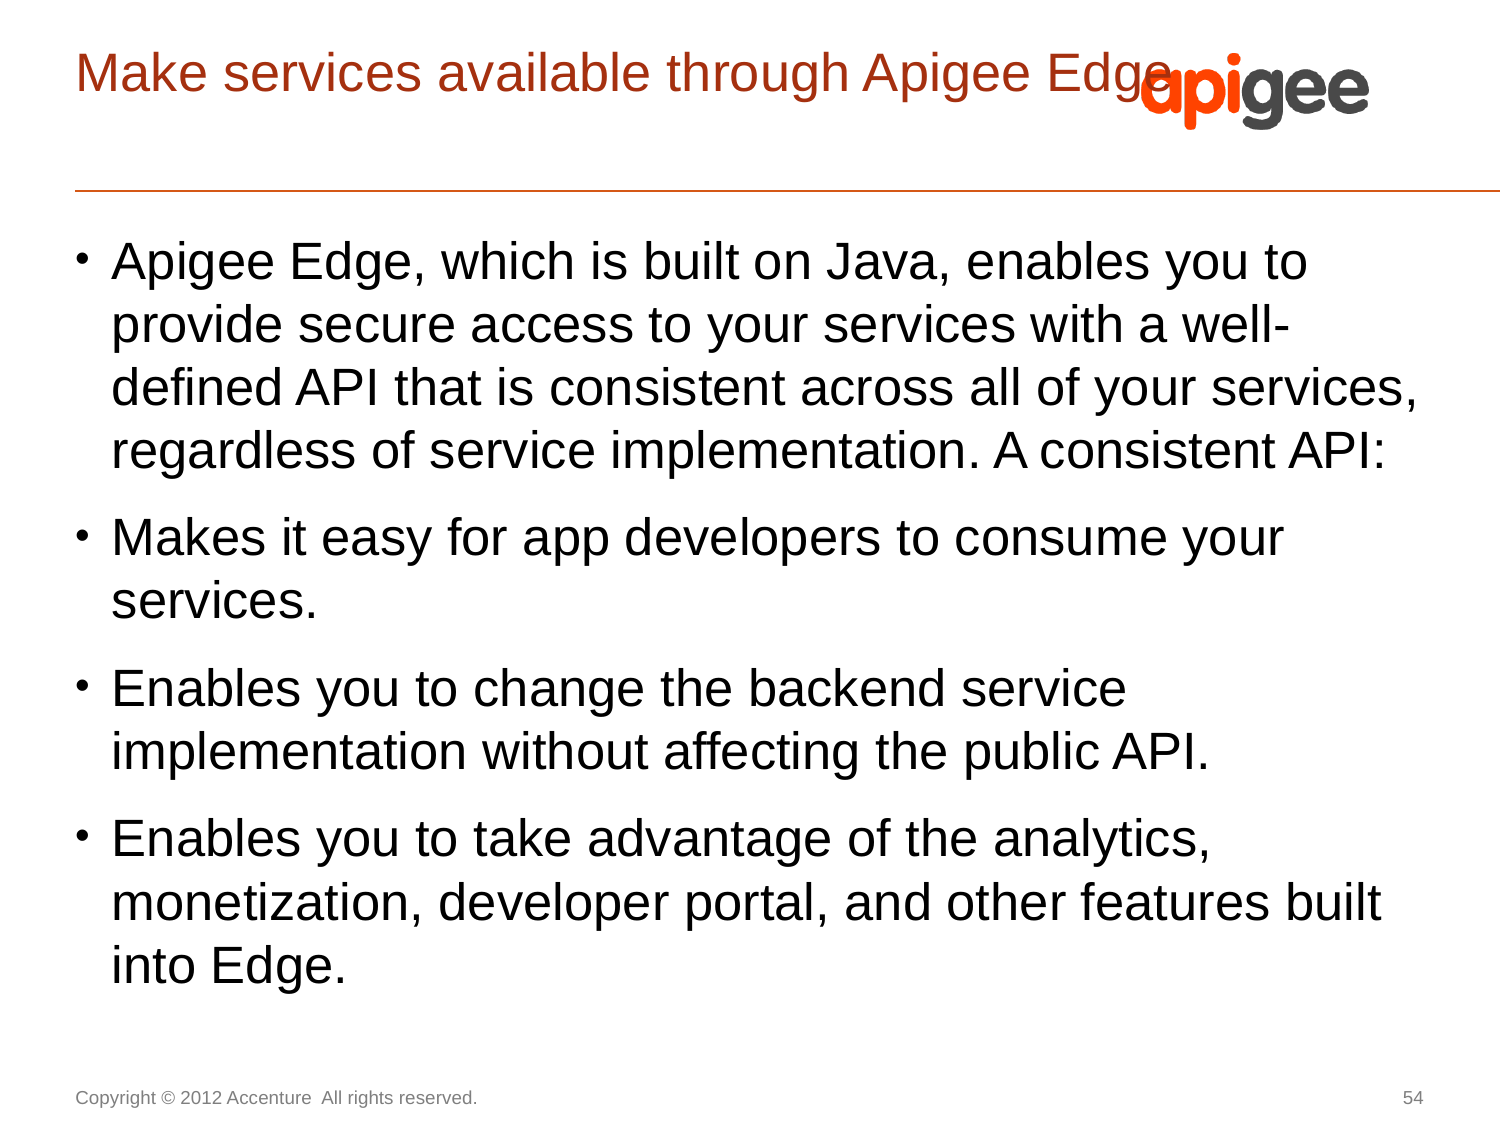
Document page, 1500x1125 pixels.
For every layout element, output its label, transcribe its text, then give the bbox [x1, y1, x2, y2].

list Apigee Edge, which is built on Java, enables you to provide secure access to your services with a well-defined API that is consistent across all of your services, regardless of service implementation. A consistent API: Makes it easy for app developers to consume your services. Enables you to change the backend service implementation without affecting the public API. Enables you to take advantage of the analytics, monetization, developer portal, and other features built into Edge. [75, 226, 1425, 1018]
title Make services available through Apigee Edge [75, 27, 1422, 157]
